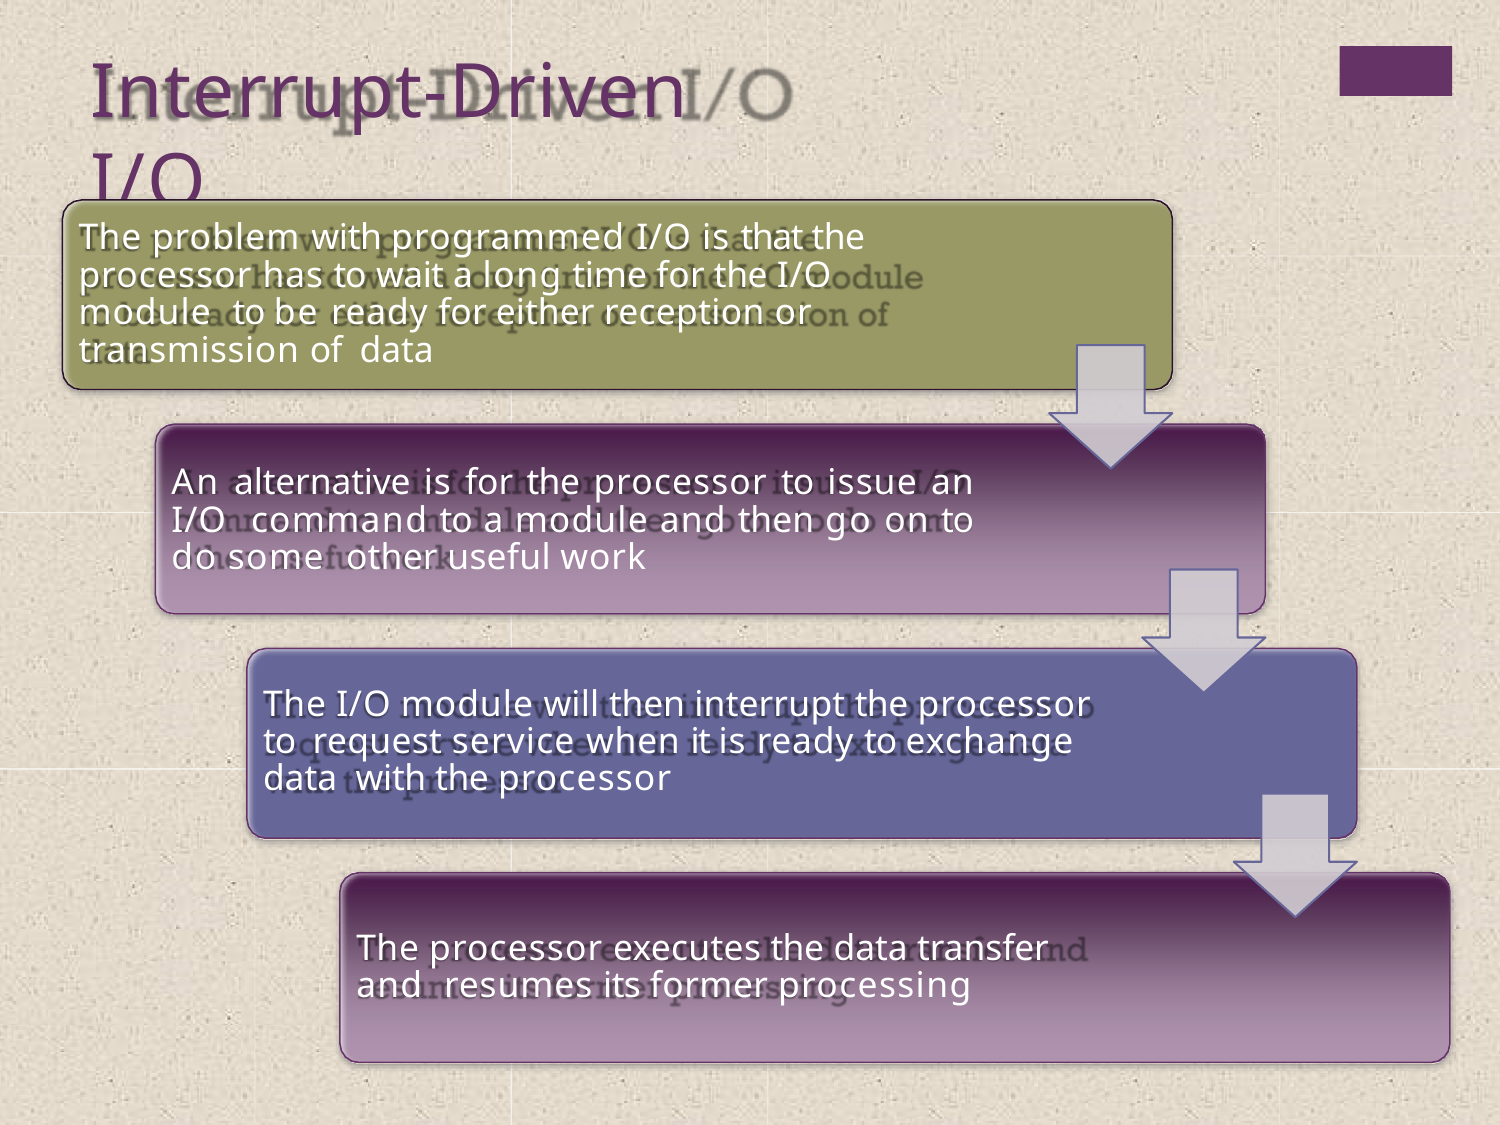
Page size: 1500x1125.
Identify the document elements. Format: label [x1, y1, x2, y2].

text_box [1339, 46, 1453, 96]
text_box [45, 192, 1277, 630]
text_box [323, 865, 1462, 1078]
text_box [43, 20, 845, 187]
text_box [1047, 343, 1359, 919]
text_box [1363, 640, 1369, 854]
text_box [0, 0, 1500, 1125]
text_box [230, 640, 1042, 854]
